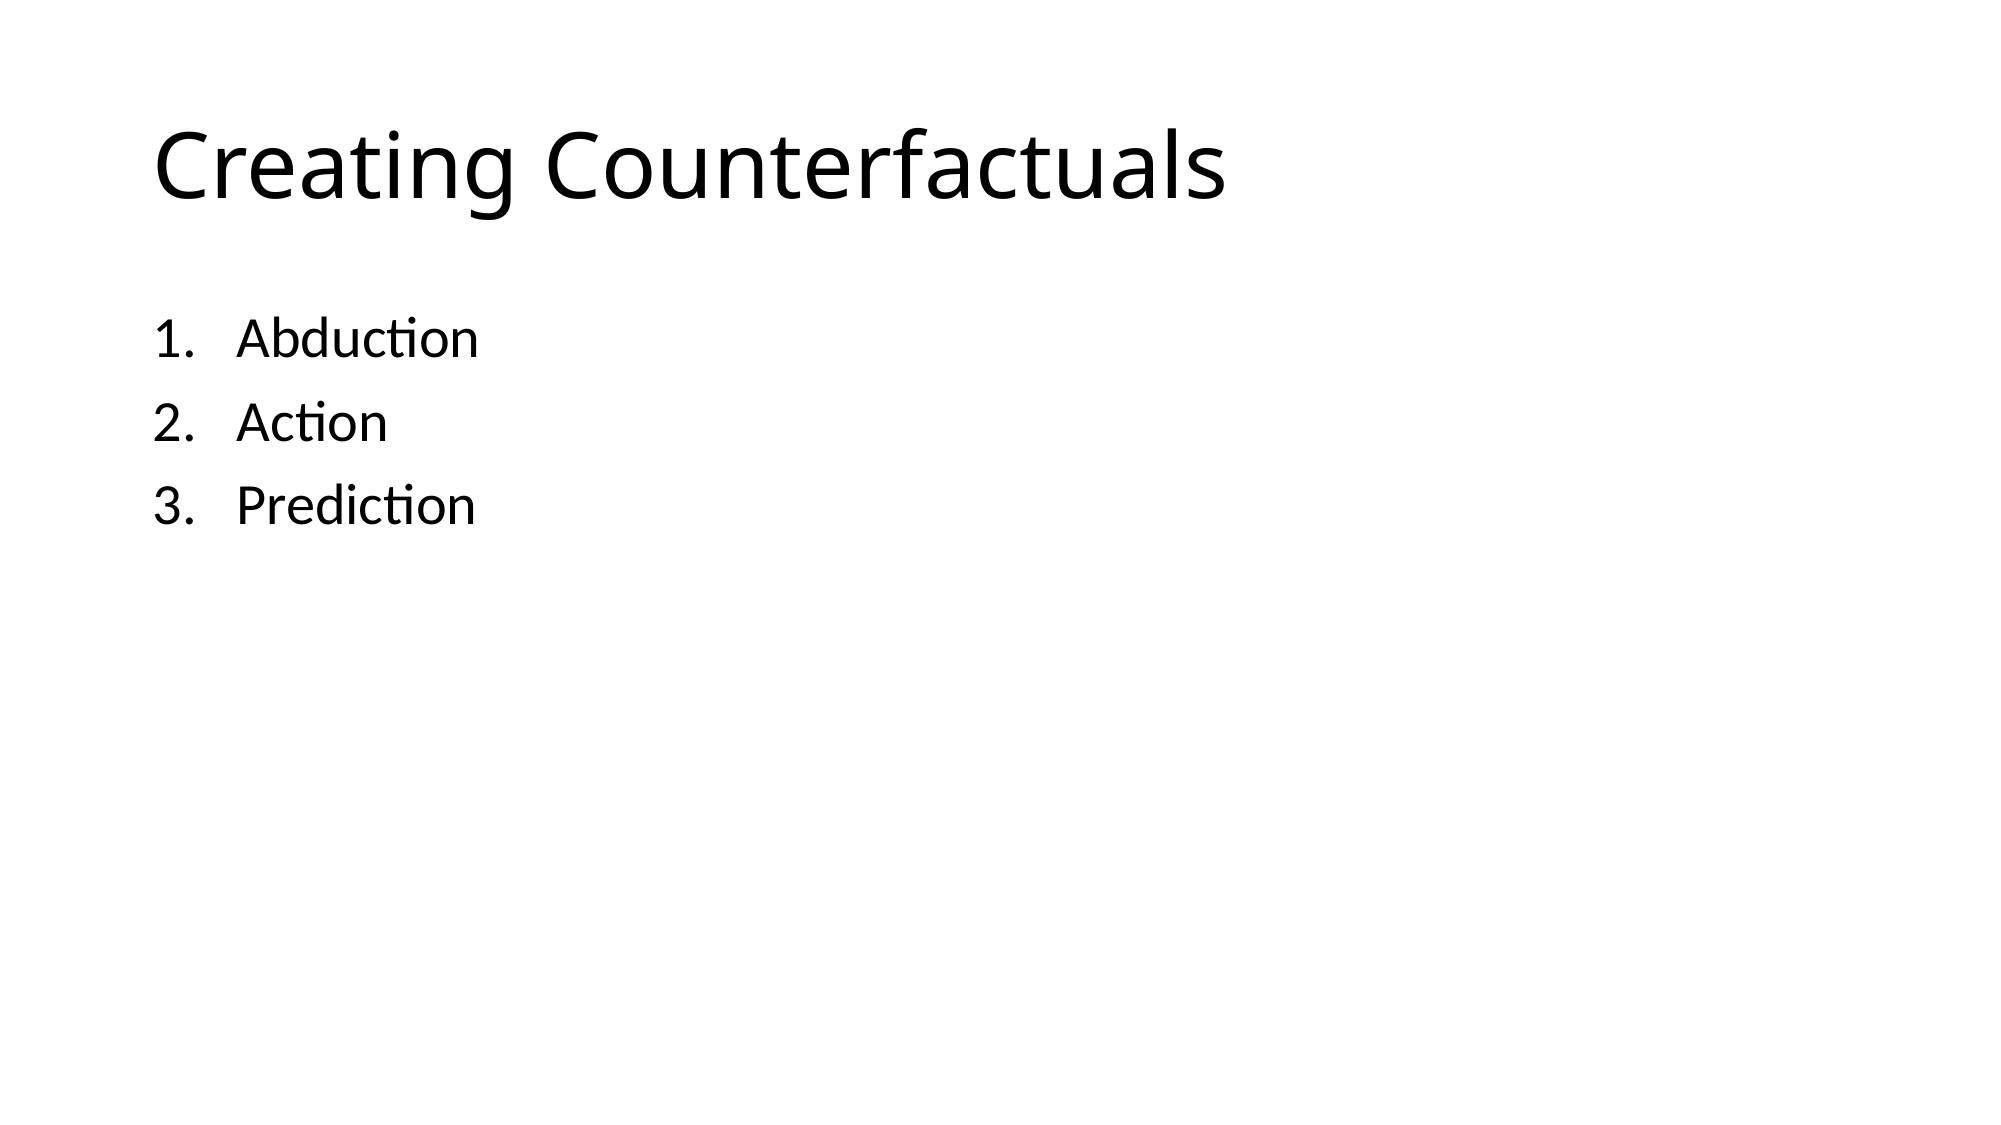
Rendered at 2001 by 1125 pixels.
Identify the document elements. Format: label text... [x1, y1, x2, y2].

title Creating Counterfactuals [137, 59, 1863, 278]
list Abduction Action Prediction [137, 299, 1863, 1014]
